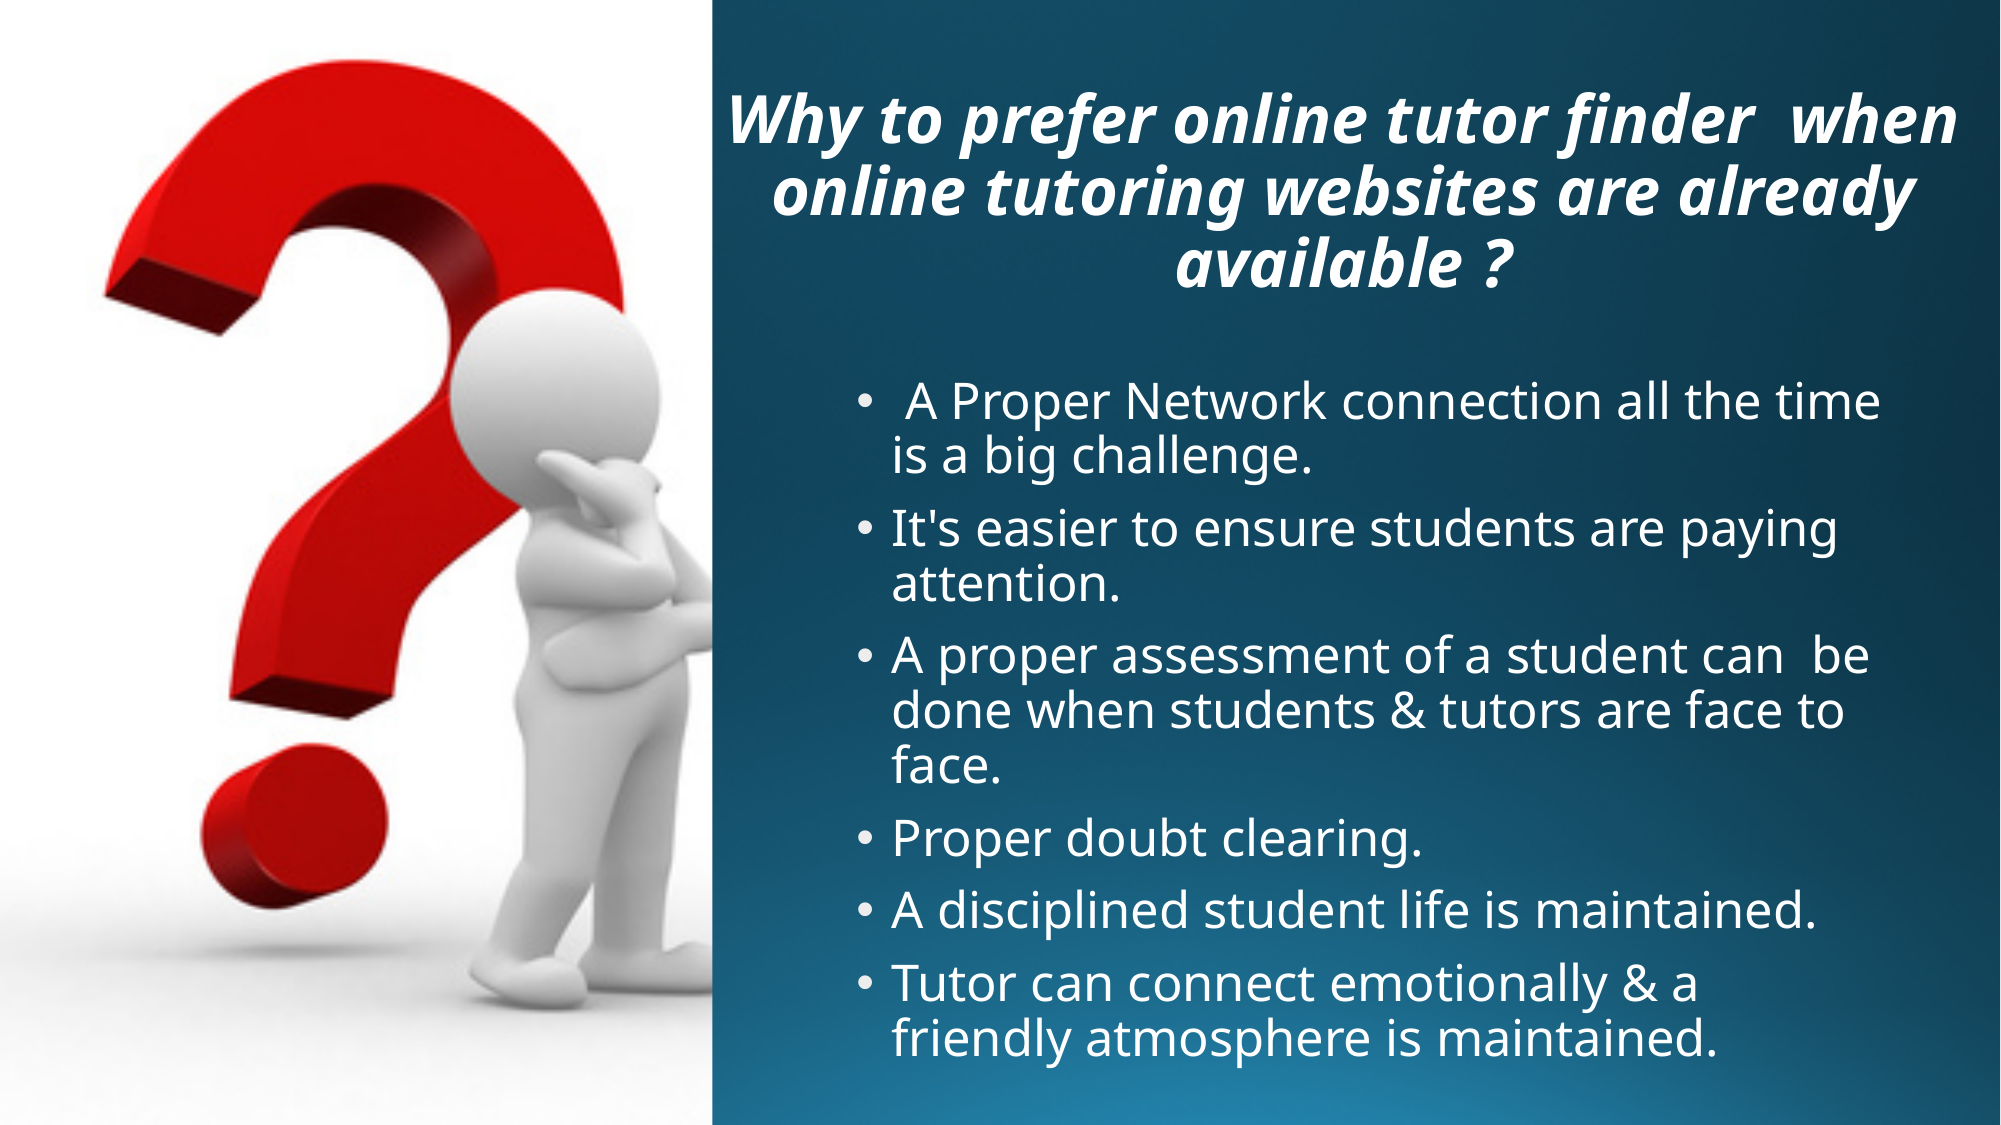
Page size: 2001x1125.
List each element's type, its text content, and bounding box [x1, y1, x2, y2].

title Why to prefer online tutor finder when online tutoring websites are already available ? [713, 56, 1990, 333]
picture [0, 0, 2001, 1125]
list A Proper Network connection all the time is a big challenge. It's easier to ensure students are paying attention. A proper assessment of a student can be done when students & tutors are face to face. Proper doubt clearing. A disciplined student life is maintained. Tutor can connect emotionally & a friendly atmosphere is maintained. [841, 367, 1906, 1082]
